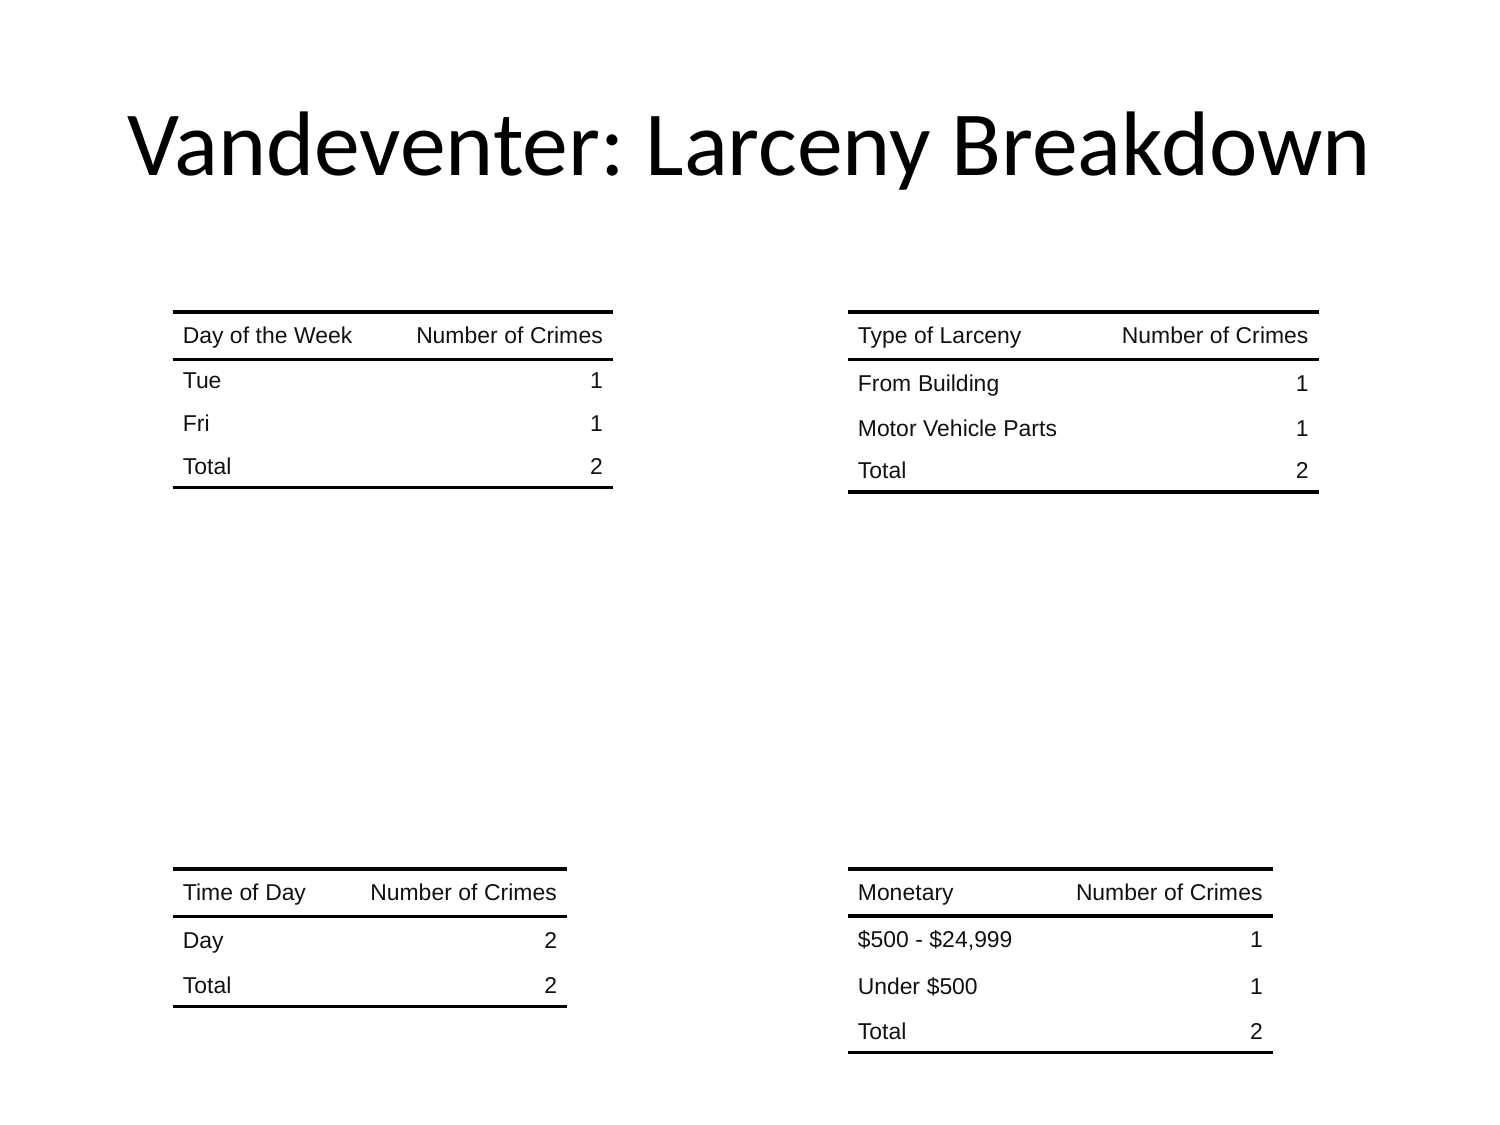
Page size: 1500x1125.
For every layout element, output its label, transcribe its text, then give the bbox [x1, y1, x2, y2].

table_header Number of Crimes [385, 314, 613, 358]
table_cell 1 [1090, 361, 1319, 407]
table_header Day of the Week [173, 314, 385, 358]
table_header Monetary [848, 871, 1044, 914]
table_cell Total [173, 445, 385, 486]
title Vandeventer: Larceny Breakdown [75, 45, 1425, 233]
table_cell 1 [1044, 963, 1273, 1010]
table_cell Total [848, 449, 1090, 490]
table_cell Tue [173, 361, 385, 402]
table_cell 1 [1044, 918, 1273, 963]
table_cell $500 - $24,999 [848, 918, 1044, 963]
table_cell 2 [1090, 449, 1319, 490]
table_cell Day [173, 918, 339, 964]
table_cell Motor Vehicle Parts [848, 407, 1090, 449]
table_cell 2 [339, 918, 567, 964]
table_cell 2 [385, 445, 613, 486]
table_header Type of Larceny [848, 314, 1090, 358]
table_cell 1 [385, 361, 613, 402]
table_header Number of Crimes [1044, 871, 1273, 914]
table_header Number of Crimes [1090, 314, 1319, 358]
table_cell Total [173, 964, 339, 1005]
table_header Number of Crimes [339, 871, 567, 915]
table_cell 2 [339, 964, 567, 1005]
table_cell Fri [173, 402, 385, 445]
table_cell 1 [385, 402, 613, 445]
table_cell From Building [848, 361, 1090, 407]
table_cell Under $500 [848, 963, 1044, 1010]
table_cell 1 [1090, 407, 1319, 449]
table_cell Total [848, 1010, 1044, 1051]
table_cell 2 [1044, 1010, 1273, 1051]
table_header Time of Day [173, 871, 339, 915]
